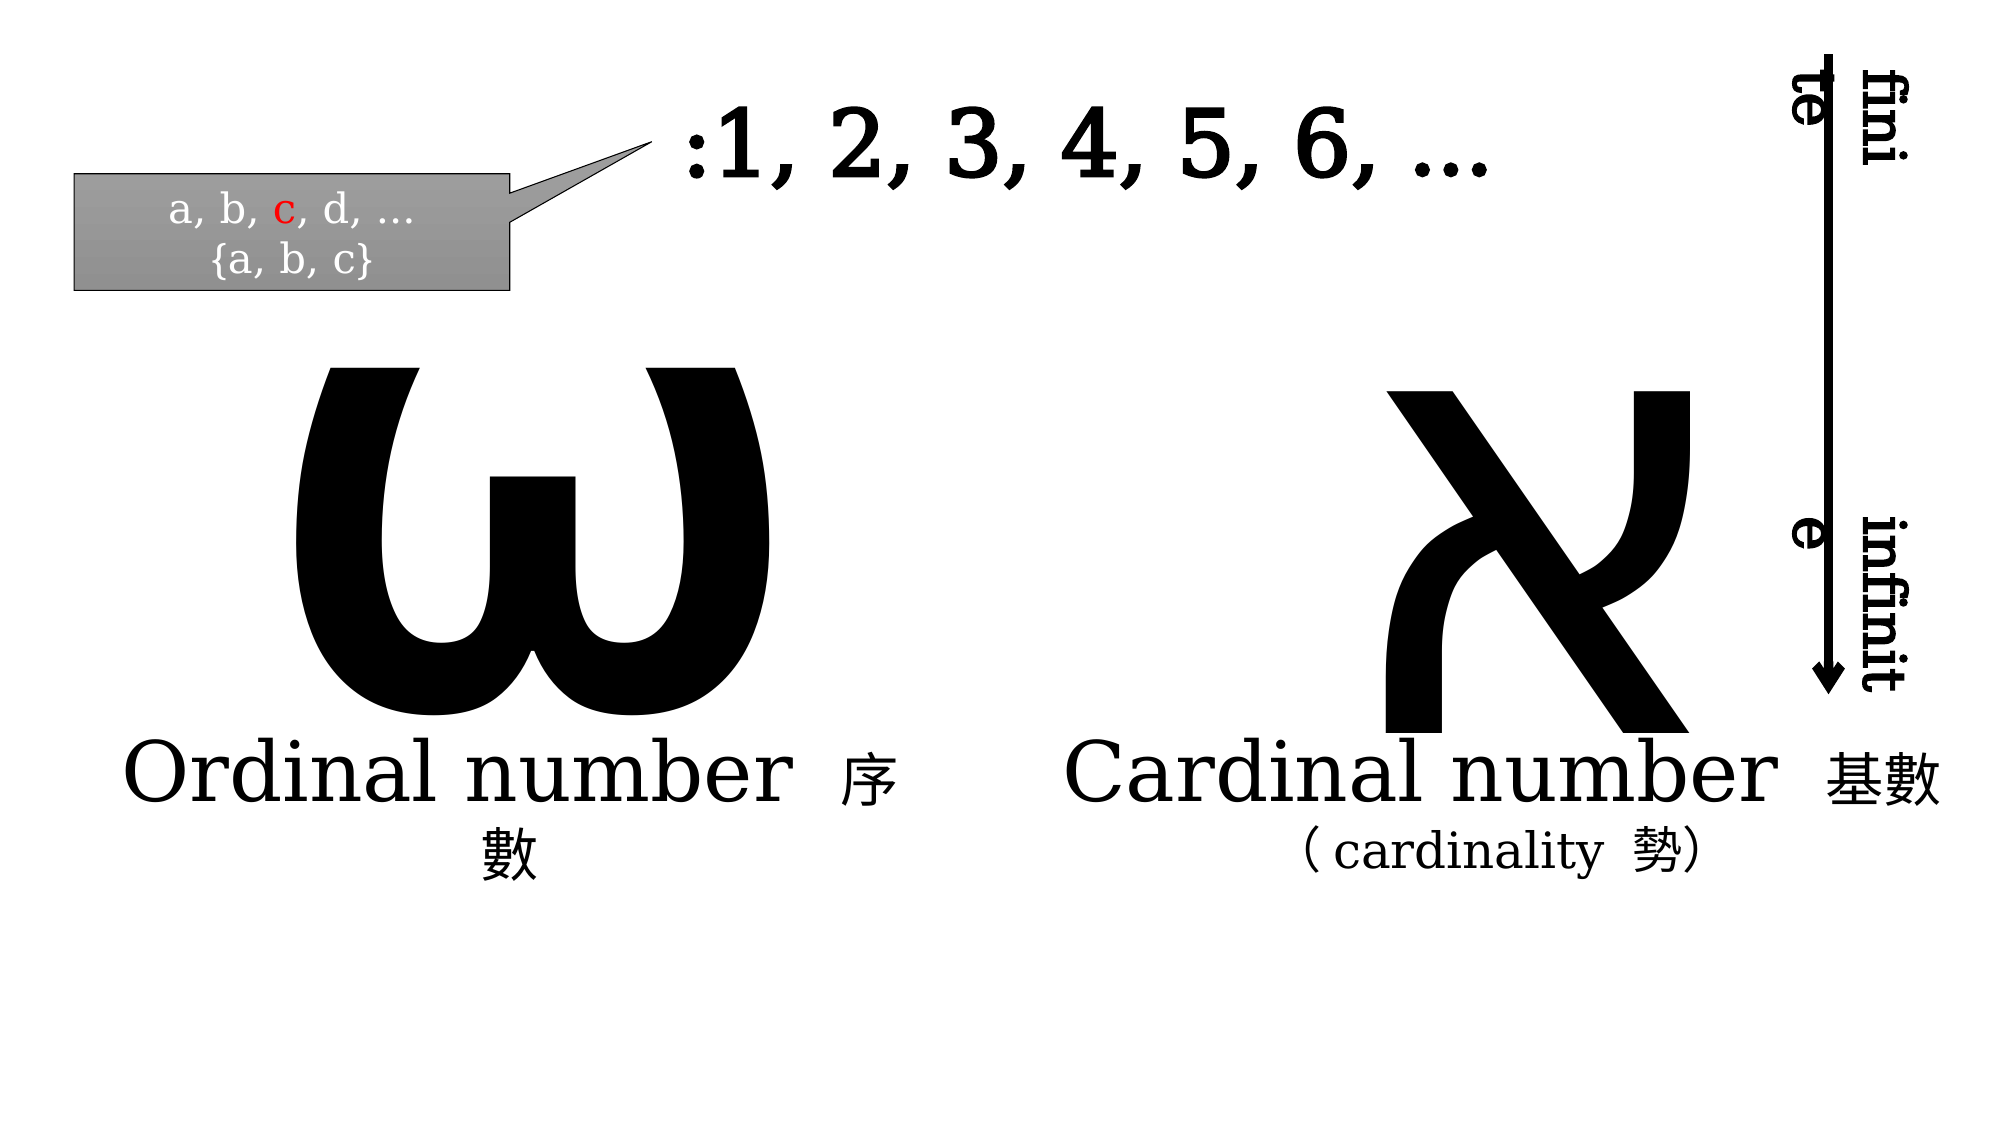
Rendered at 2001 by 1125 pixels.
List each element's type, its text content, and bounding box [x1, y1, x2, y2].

text_box a, b, c, d, ... {a, b, c} [73, 173, 87, 291]
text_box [87, 76, 2000, 989]
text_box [1828, 54, 1930, 740]
